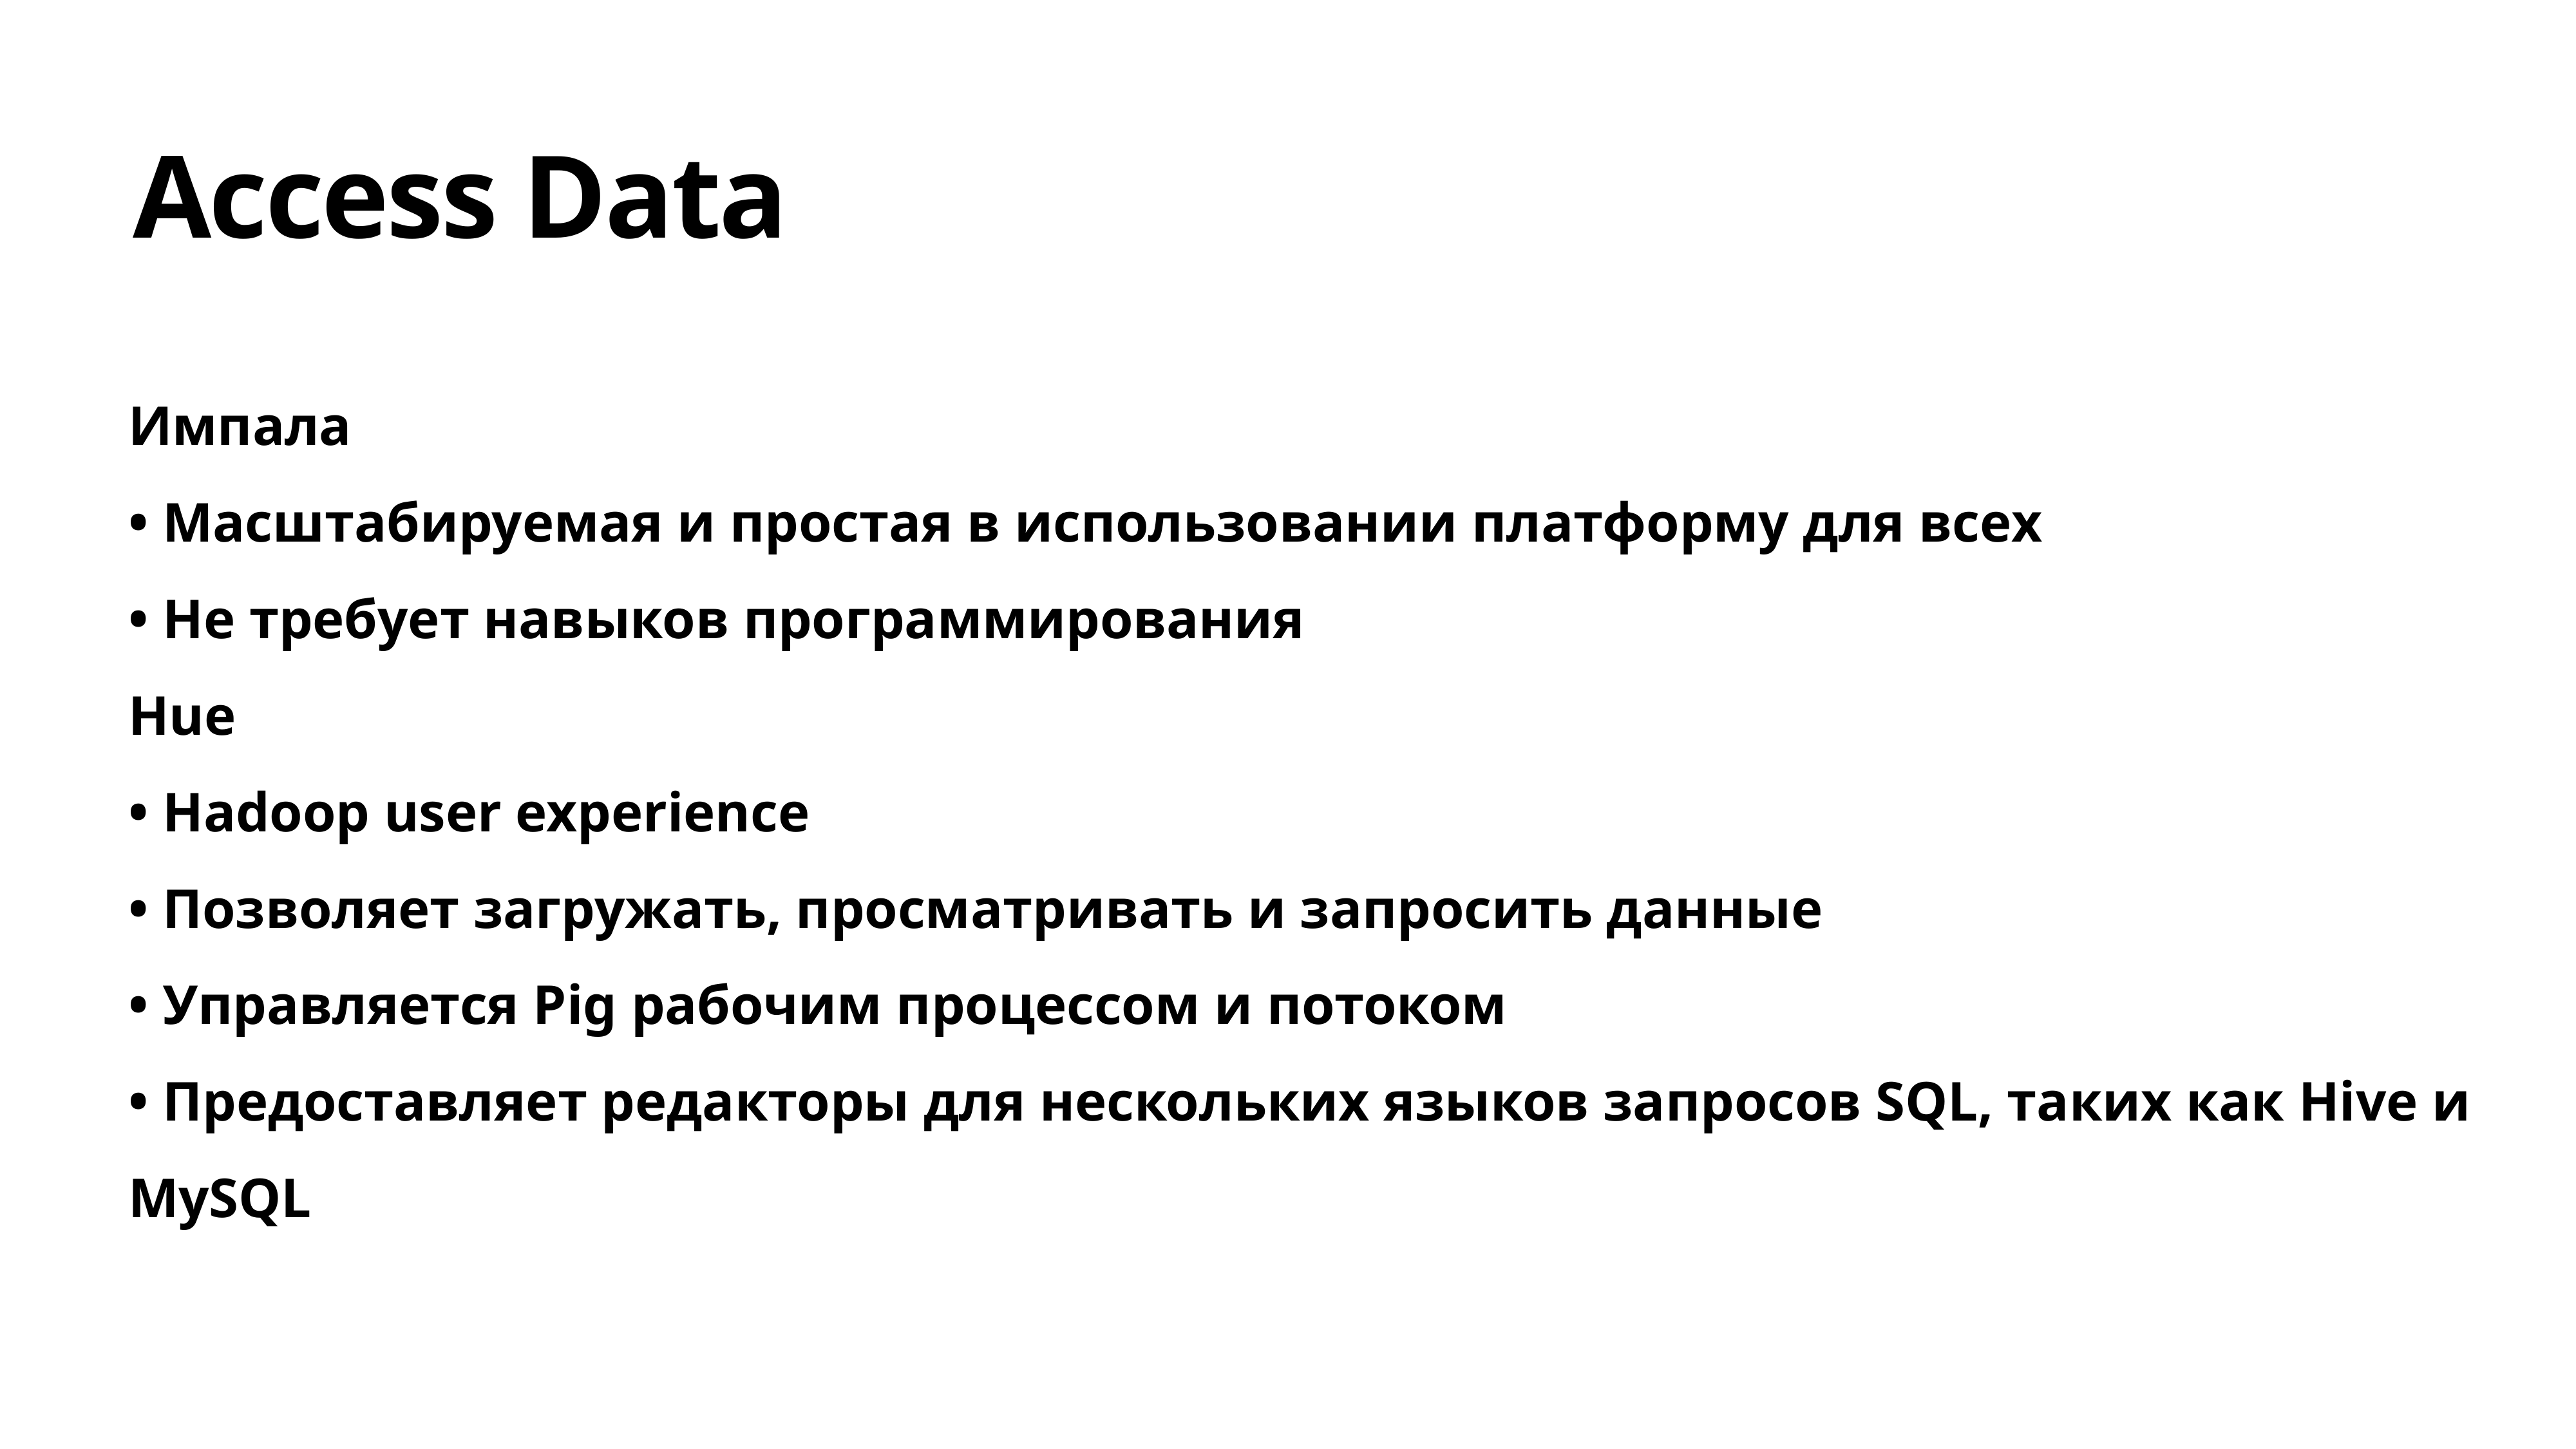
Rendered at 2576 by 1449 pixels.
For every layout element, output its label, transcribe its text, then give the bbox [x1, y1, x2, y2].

title Access Data [127, 15, 2449, 266]
list Импала • Масштабируемая и простая в использовании платформу для всех • Не требует навыков программирования Hue • Hadoop user experience • Позволяет загружать, просматривать и запросить данные • Управляется Pig рабочим процессом и потоком • Предоставляет редакторы для нескольких языков запросов SQL, таких как Hive и MySQL [123, 354, 2544, 1439]
